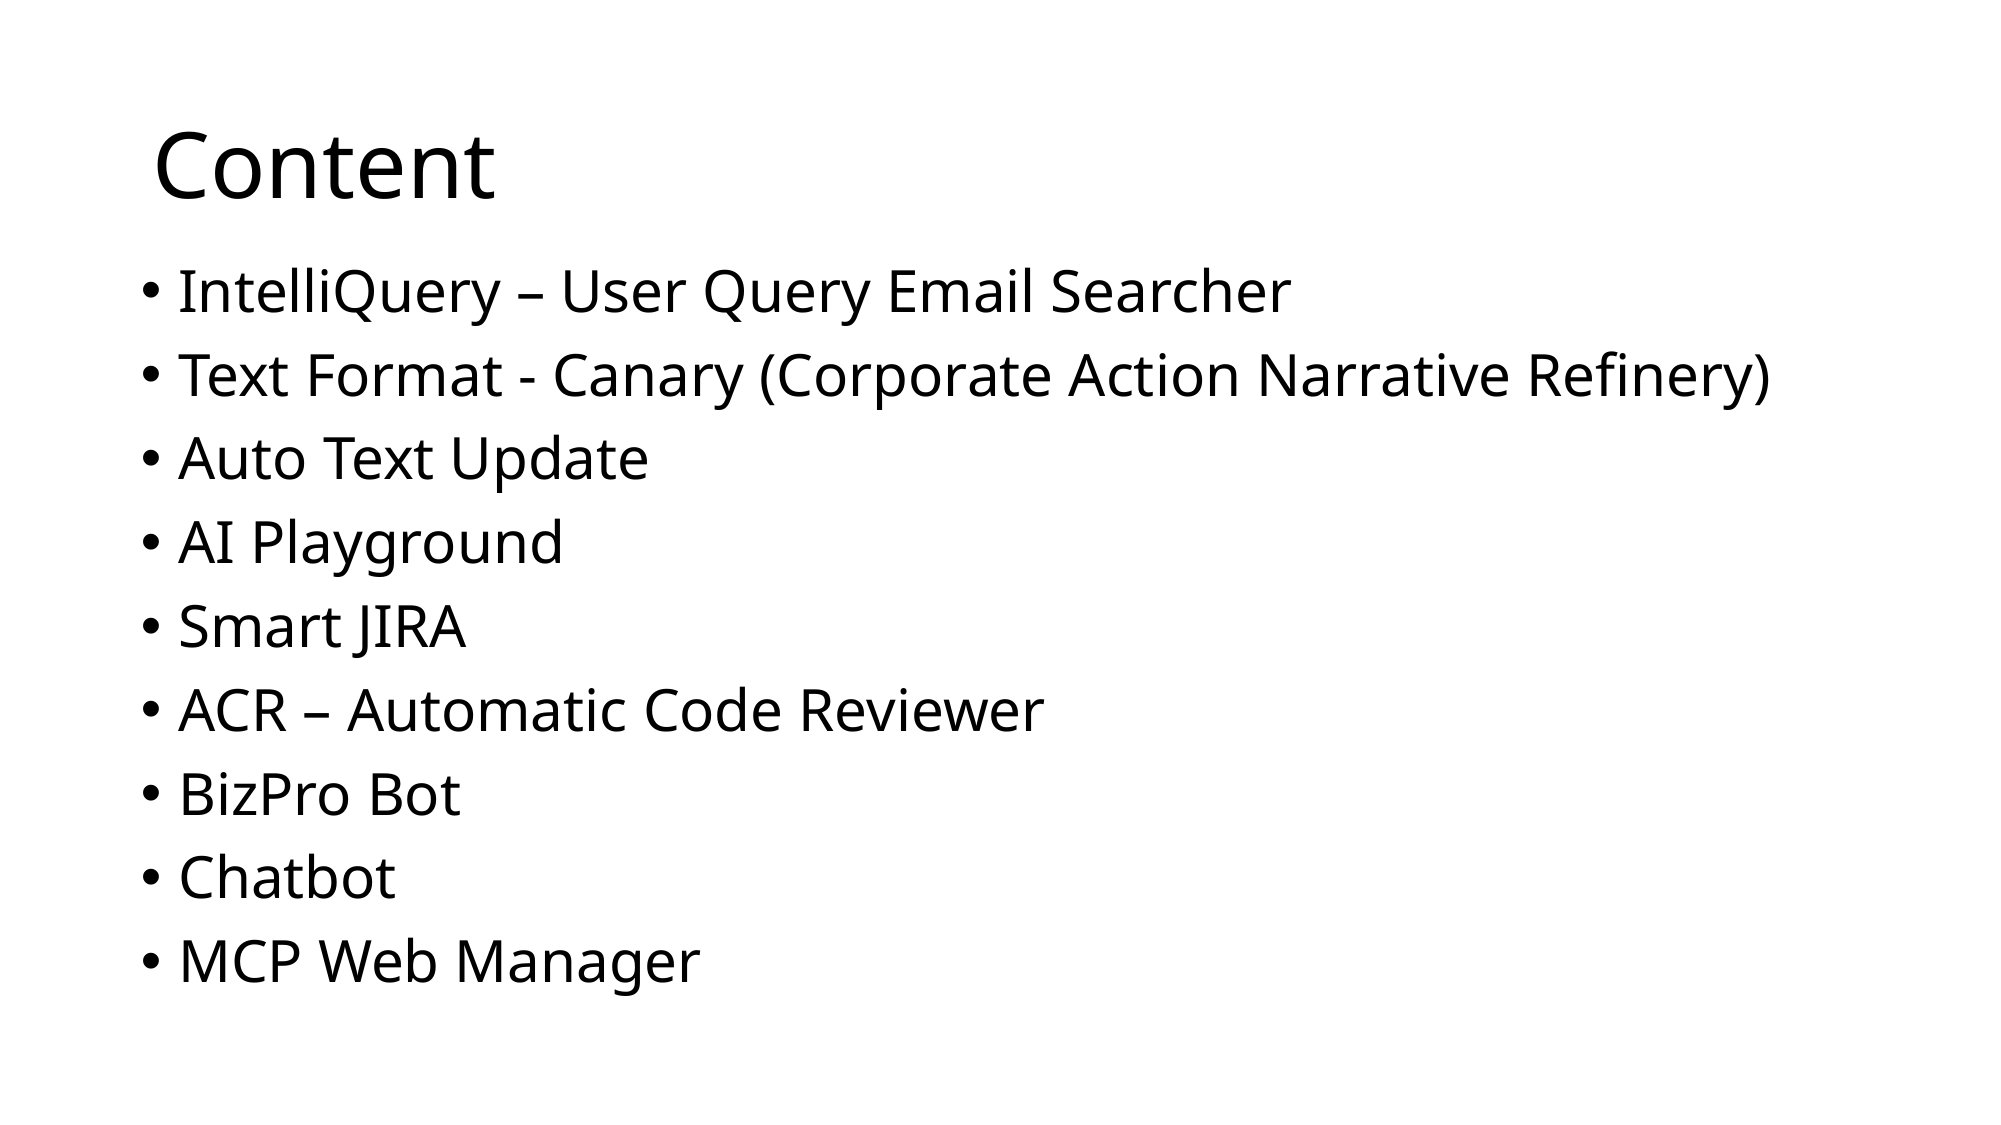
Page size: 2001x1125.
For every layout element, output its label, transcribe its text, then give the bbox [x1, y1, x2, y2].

title Content [137, 59, 1863, 254]
list IntelliQuery – User Query Email Searcher Text Format - Canary (Corporate Action Narrative Refinery) Auto Text Update AI Playground Smart JIRA ACR – Automatic Code Reviewer BizPro Bot Chatbot MCP Web Manager [125, 254, 1886, 1066]
